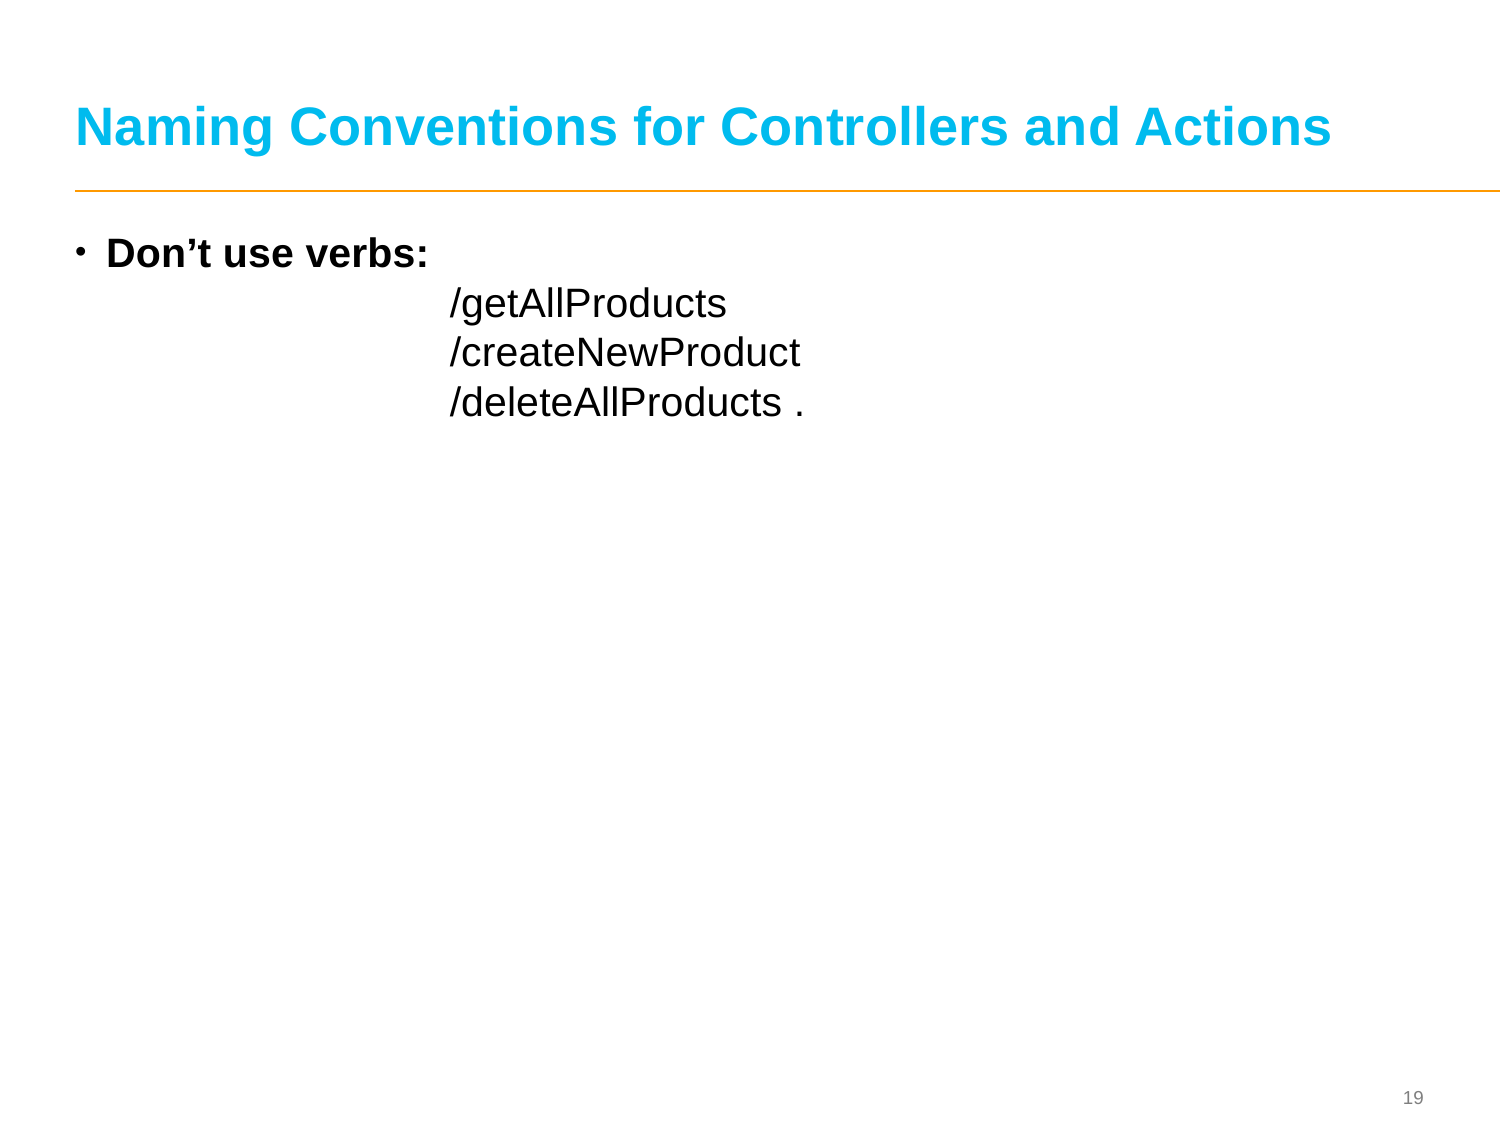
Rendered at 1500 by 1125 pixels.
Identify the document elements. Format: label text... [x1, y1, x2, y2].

list Don’t use verbs: /getAllProducts /createNewProduct /deleteAllProducts . [75, 226, 1425, 425]
title Naming Conventions for Controllers and Actions [75, 27, 1422, 157]
